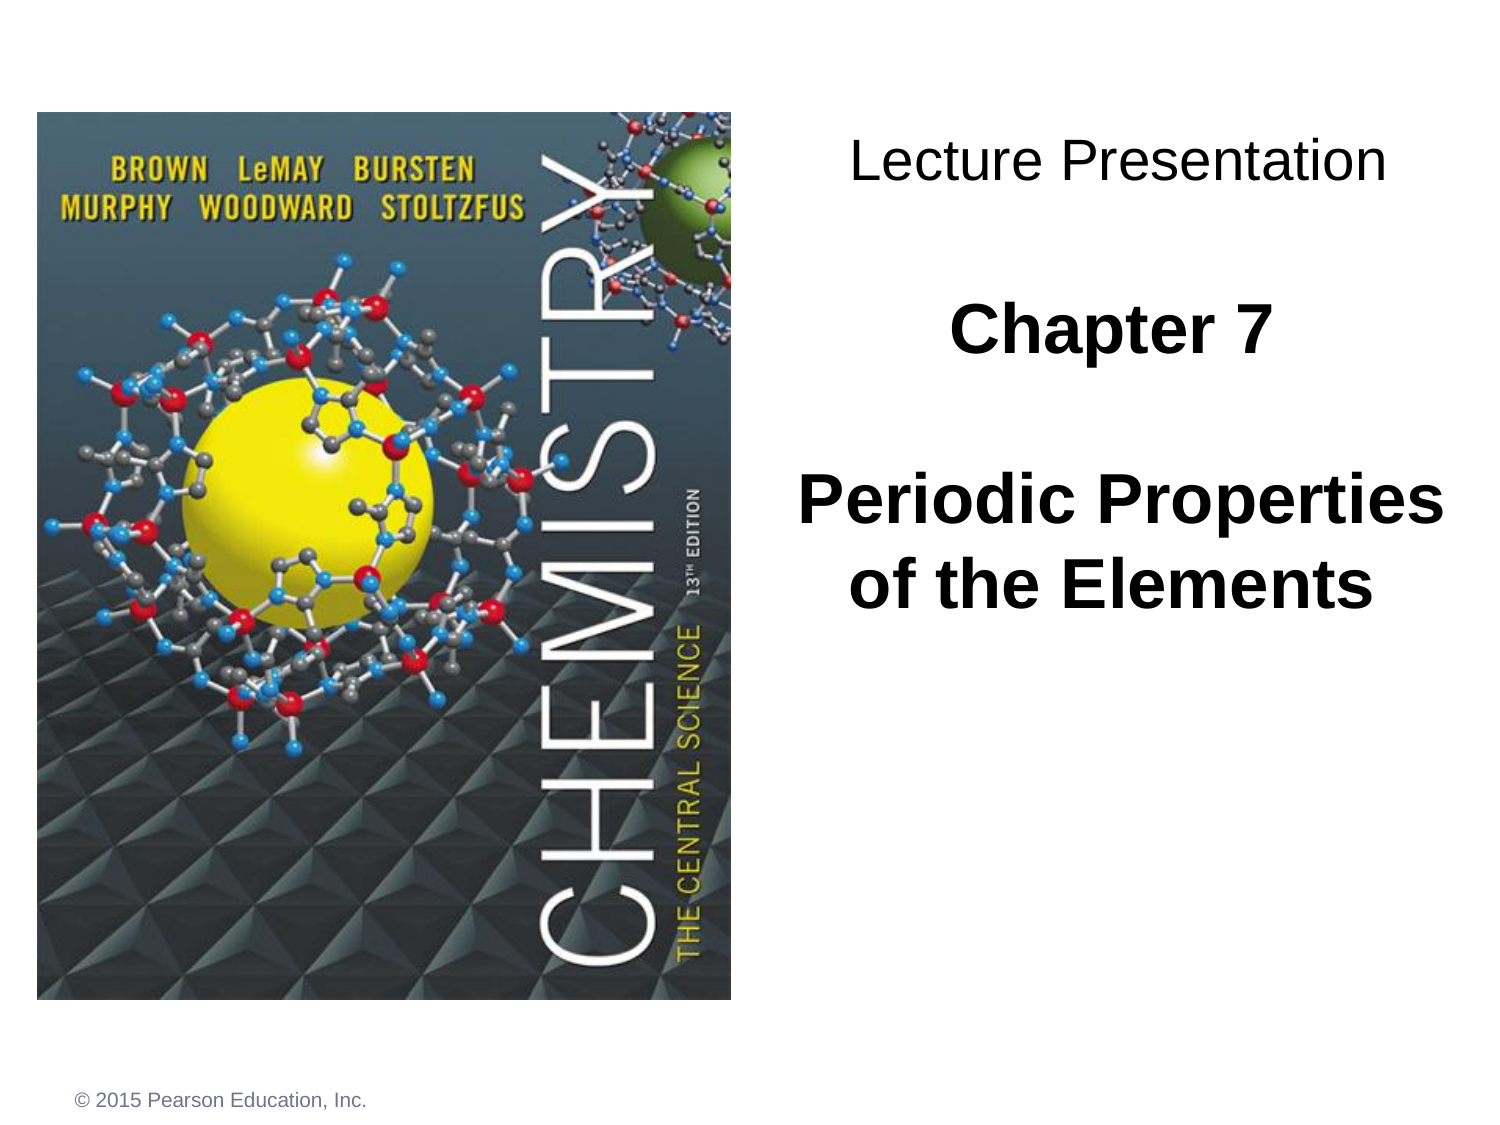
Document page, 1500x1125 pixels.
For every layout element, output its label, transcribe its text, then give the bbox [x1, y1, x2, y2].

picture [37, 112, 732, 1001]
text_box Lecture Presentation [737, 114, 1500, 200]
text_box [75, 1042, 425, 1103]
text_box Chapter 7 Periodic Properties of the Elements [737, 275, 1488, 850]
